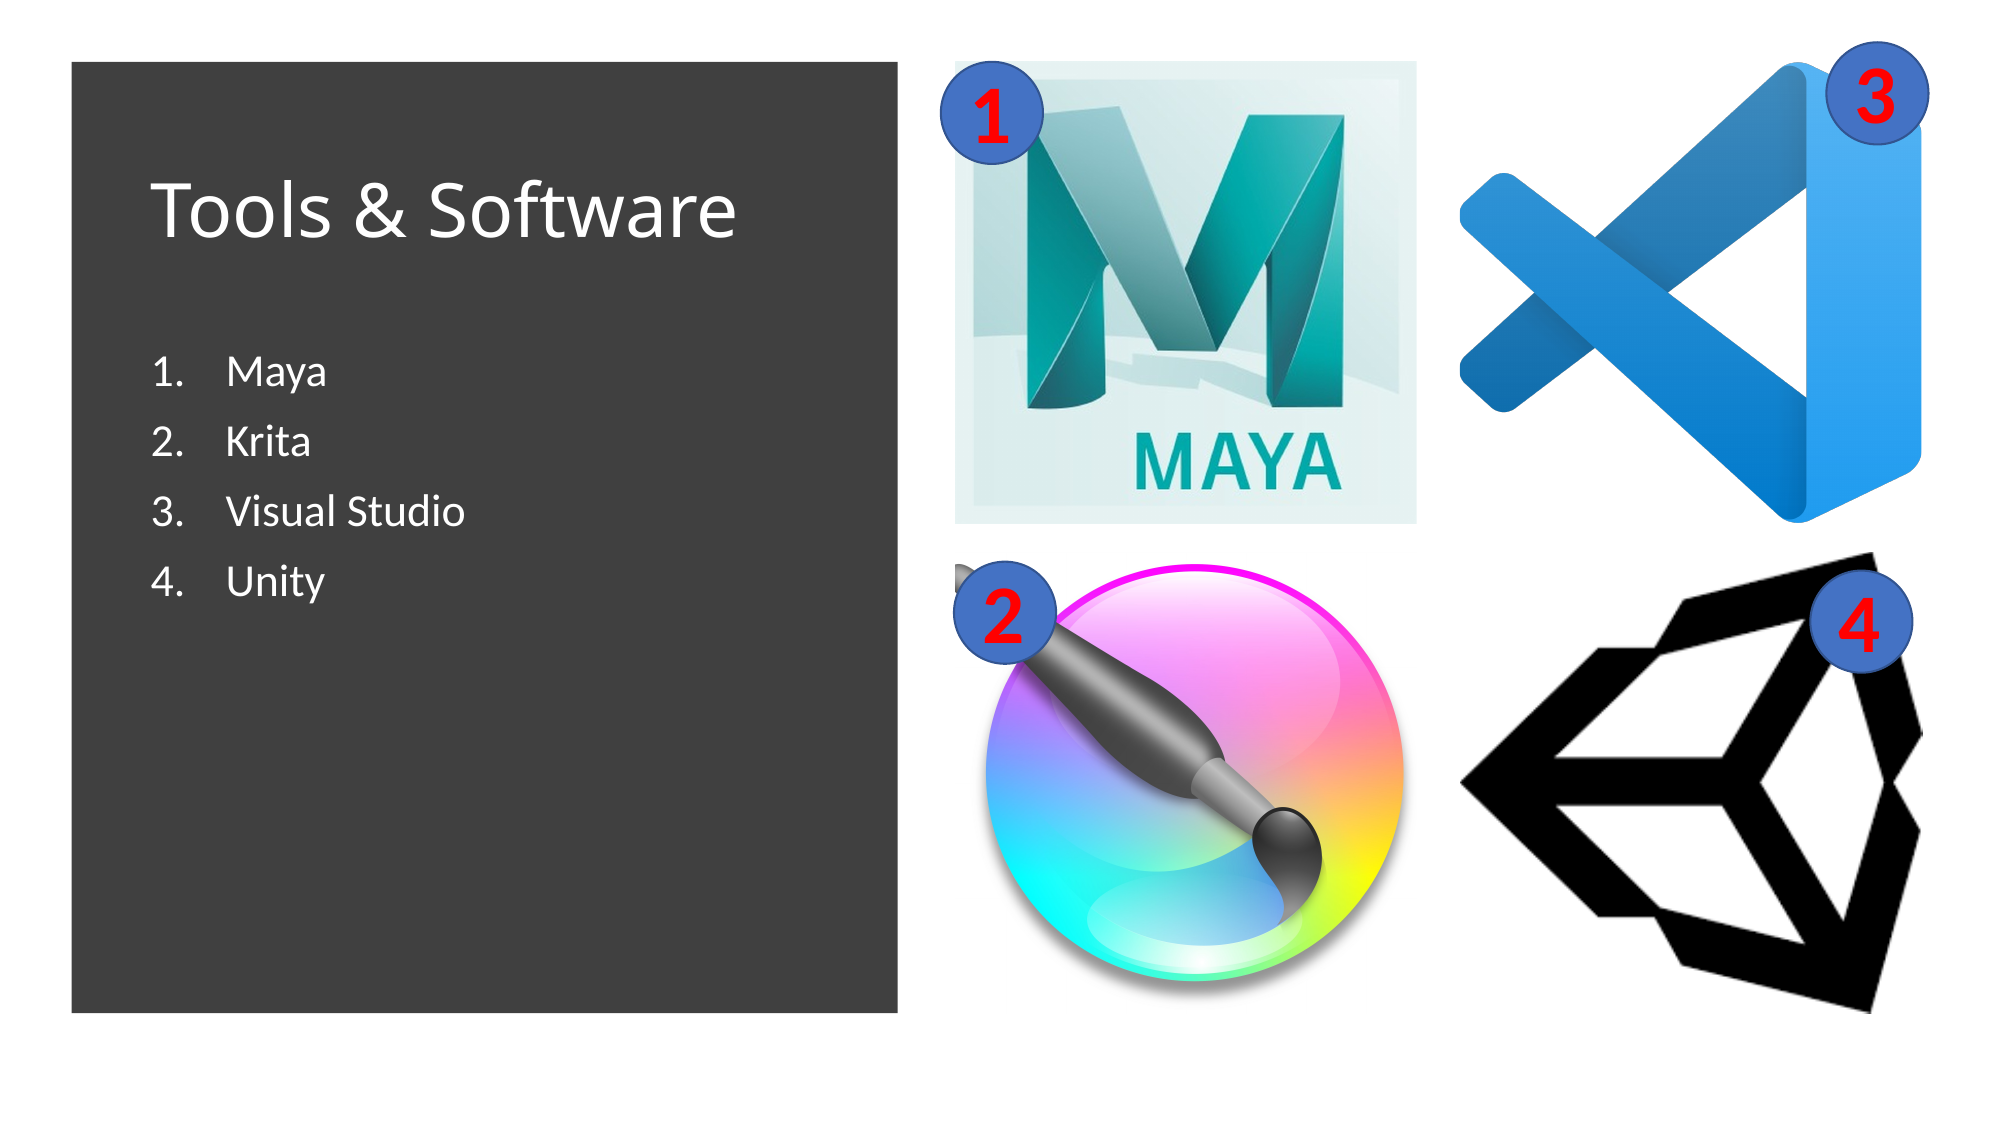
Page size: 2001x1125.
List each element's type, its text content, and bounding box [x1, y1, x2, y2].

text_box [70, 61, 899, 1014]
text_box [940, 52, 1043, 169]
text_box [1810, 561, 1913, 678]
list Maya Krita Visual Studio Unity [135, 338, 848, 960]
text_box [953, 552, 1057, 669]
picture [955, 61, 1417, 524]
picture [1460, 552, 1923, 1014]
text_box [1826, 32, 1929, 149]
picture [1459, 61, 1922, 524]
picture [955, 552, 1417, 1014]
title Tools & Software [135, 115, 848, 311]
